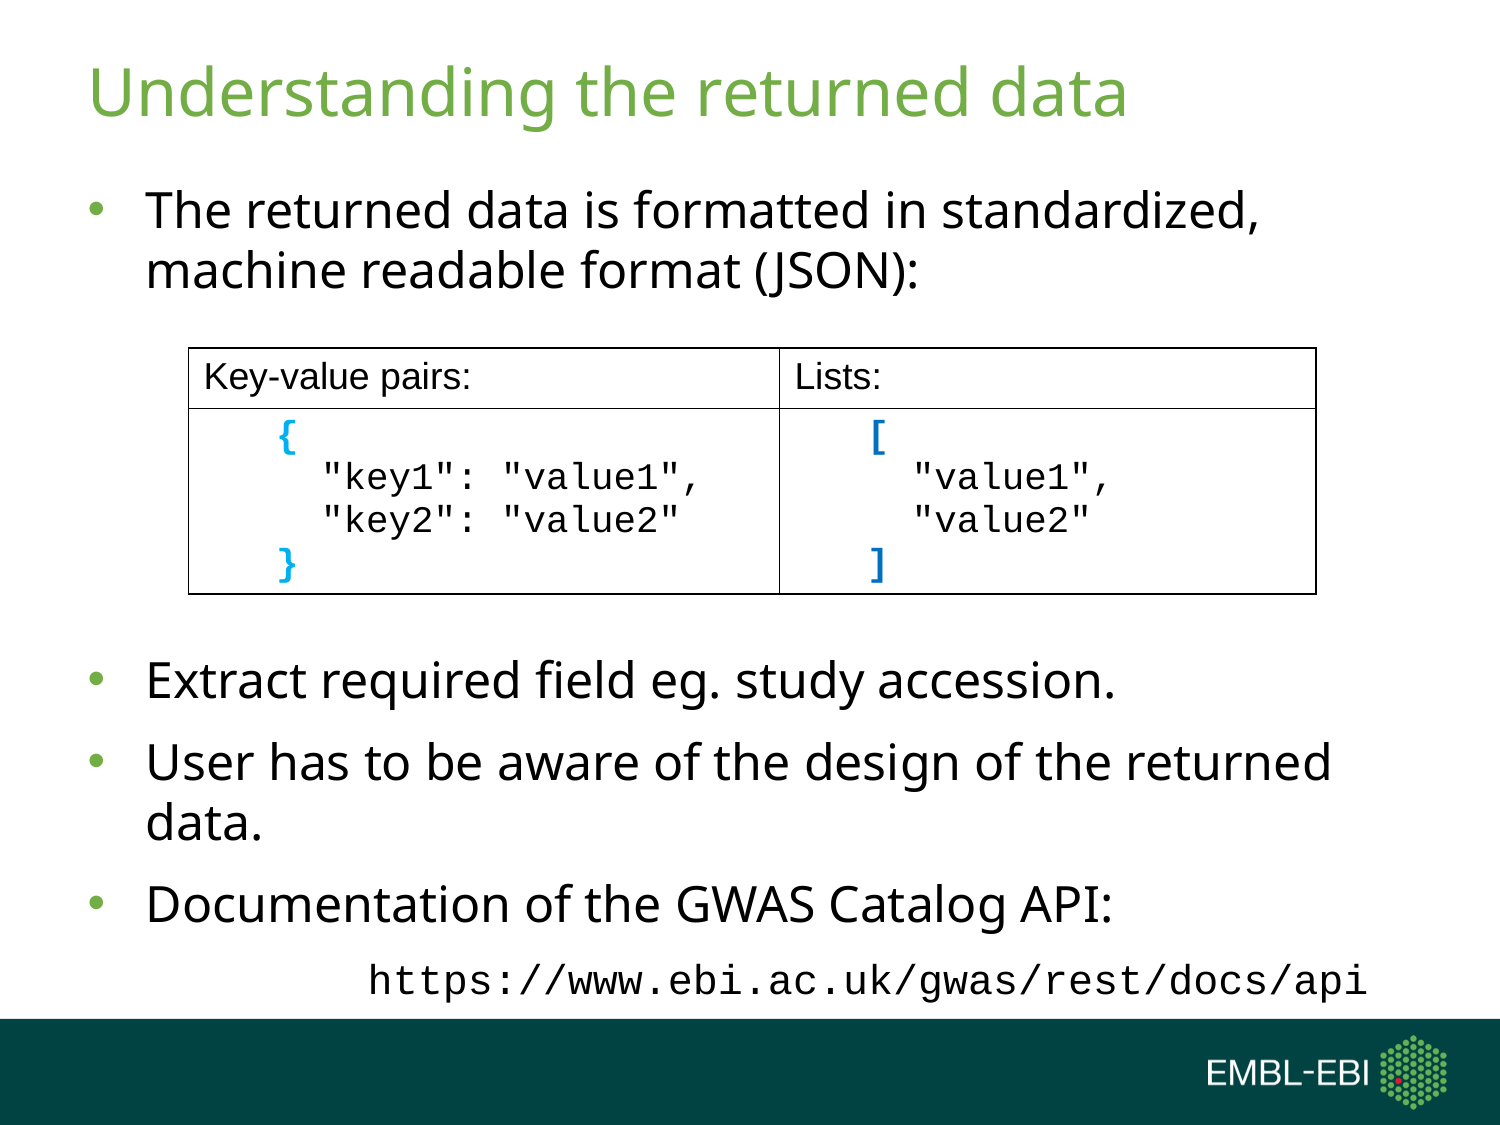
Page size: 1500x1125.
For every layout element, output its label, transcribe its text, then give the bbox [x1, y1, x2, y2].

table_cell [ "value1", "value2" ] [780, 409, 1315, 593]
table_cell { "key1": "value1", "key2": "value2" } [189, 409, 779, 593]
table_header Key-value pairs: [189, 349, 779, 408]
table_header Lists: [780, 349, 1315, 408]
title Understanding the returned data [87, 50, 1425, 175]
list The returned data is formatted in standardized, machine readable format (JSON): Extract required field eg. study accession. User has to be aware of the design of the returned data. Documentation of the GWAS Catalog API: https://www.ebi.ac.uk/gwas/rest/docs/api [87, 178, 1425, 1009]
picture [1208, 1035, 1447, 1110]
